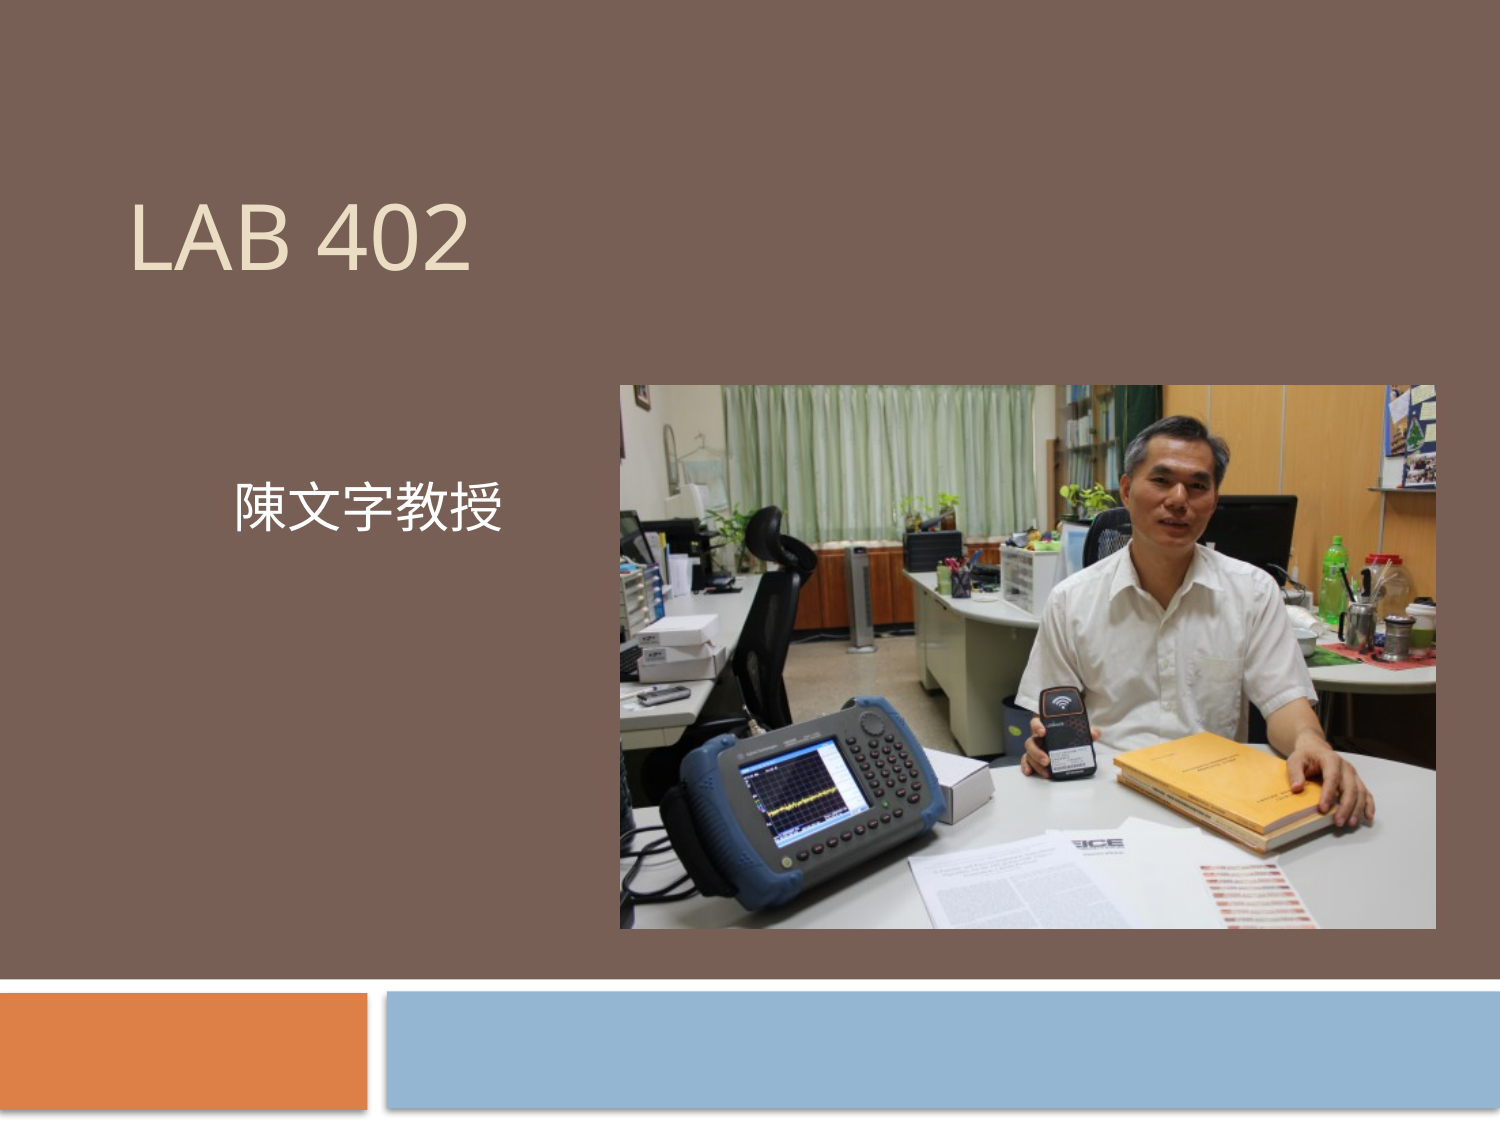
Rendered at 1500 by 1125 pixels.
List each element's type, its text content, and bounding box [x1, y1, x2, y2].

picture [619, 385, 1436, 929]
title LAB 402 [112, 54, 1388, 296]
subtitle 陳文字教授 [218, 361, 1269, 650]
